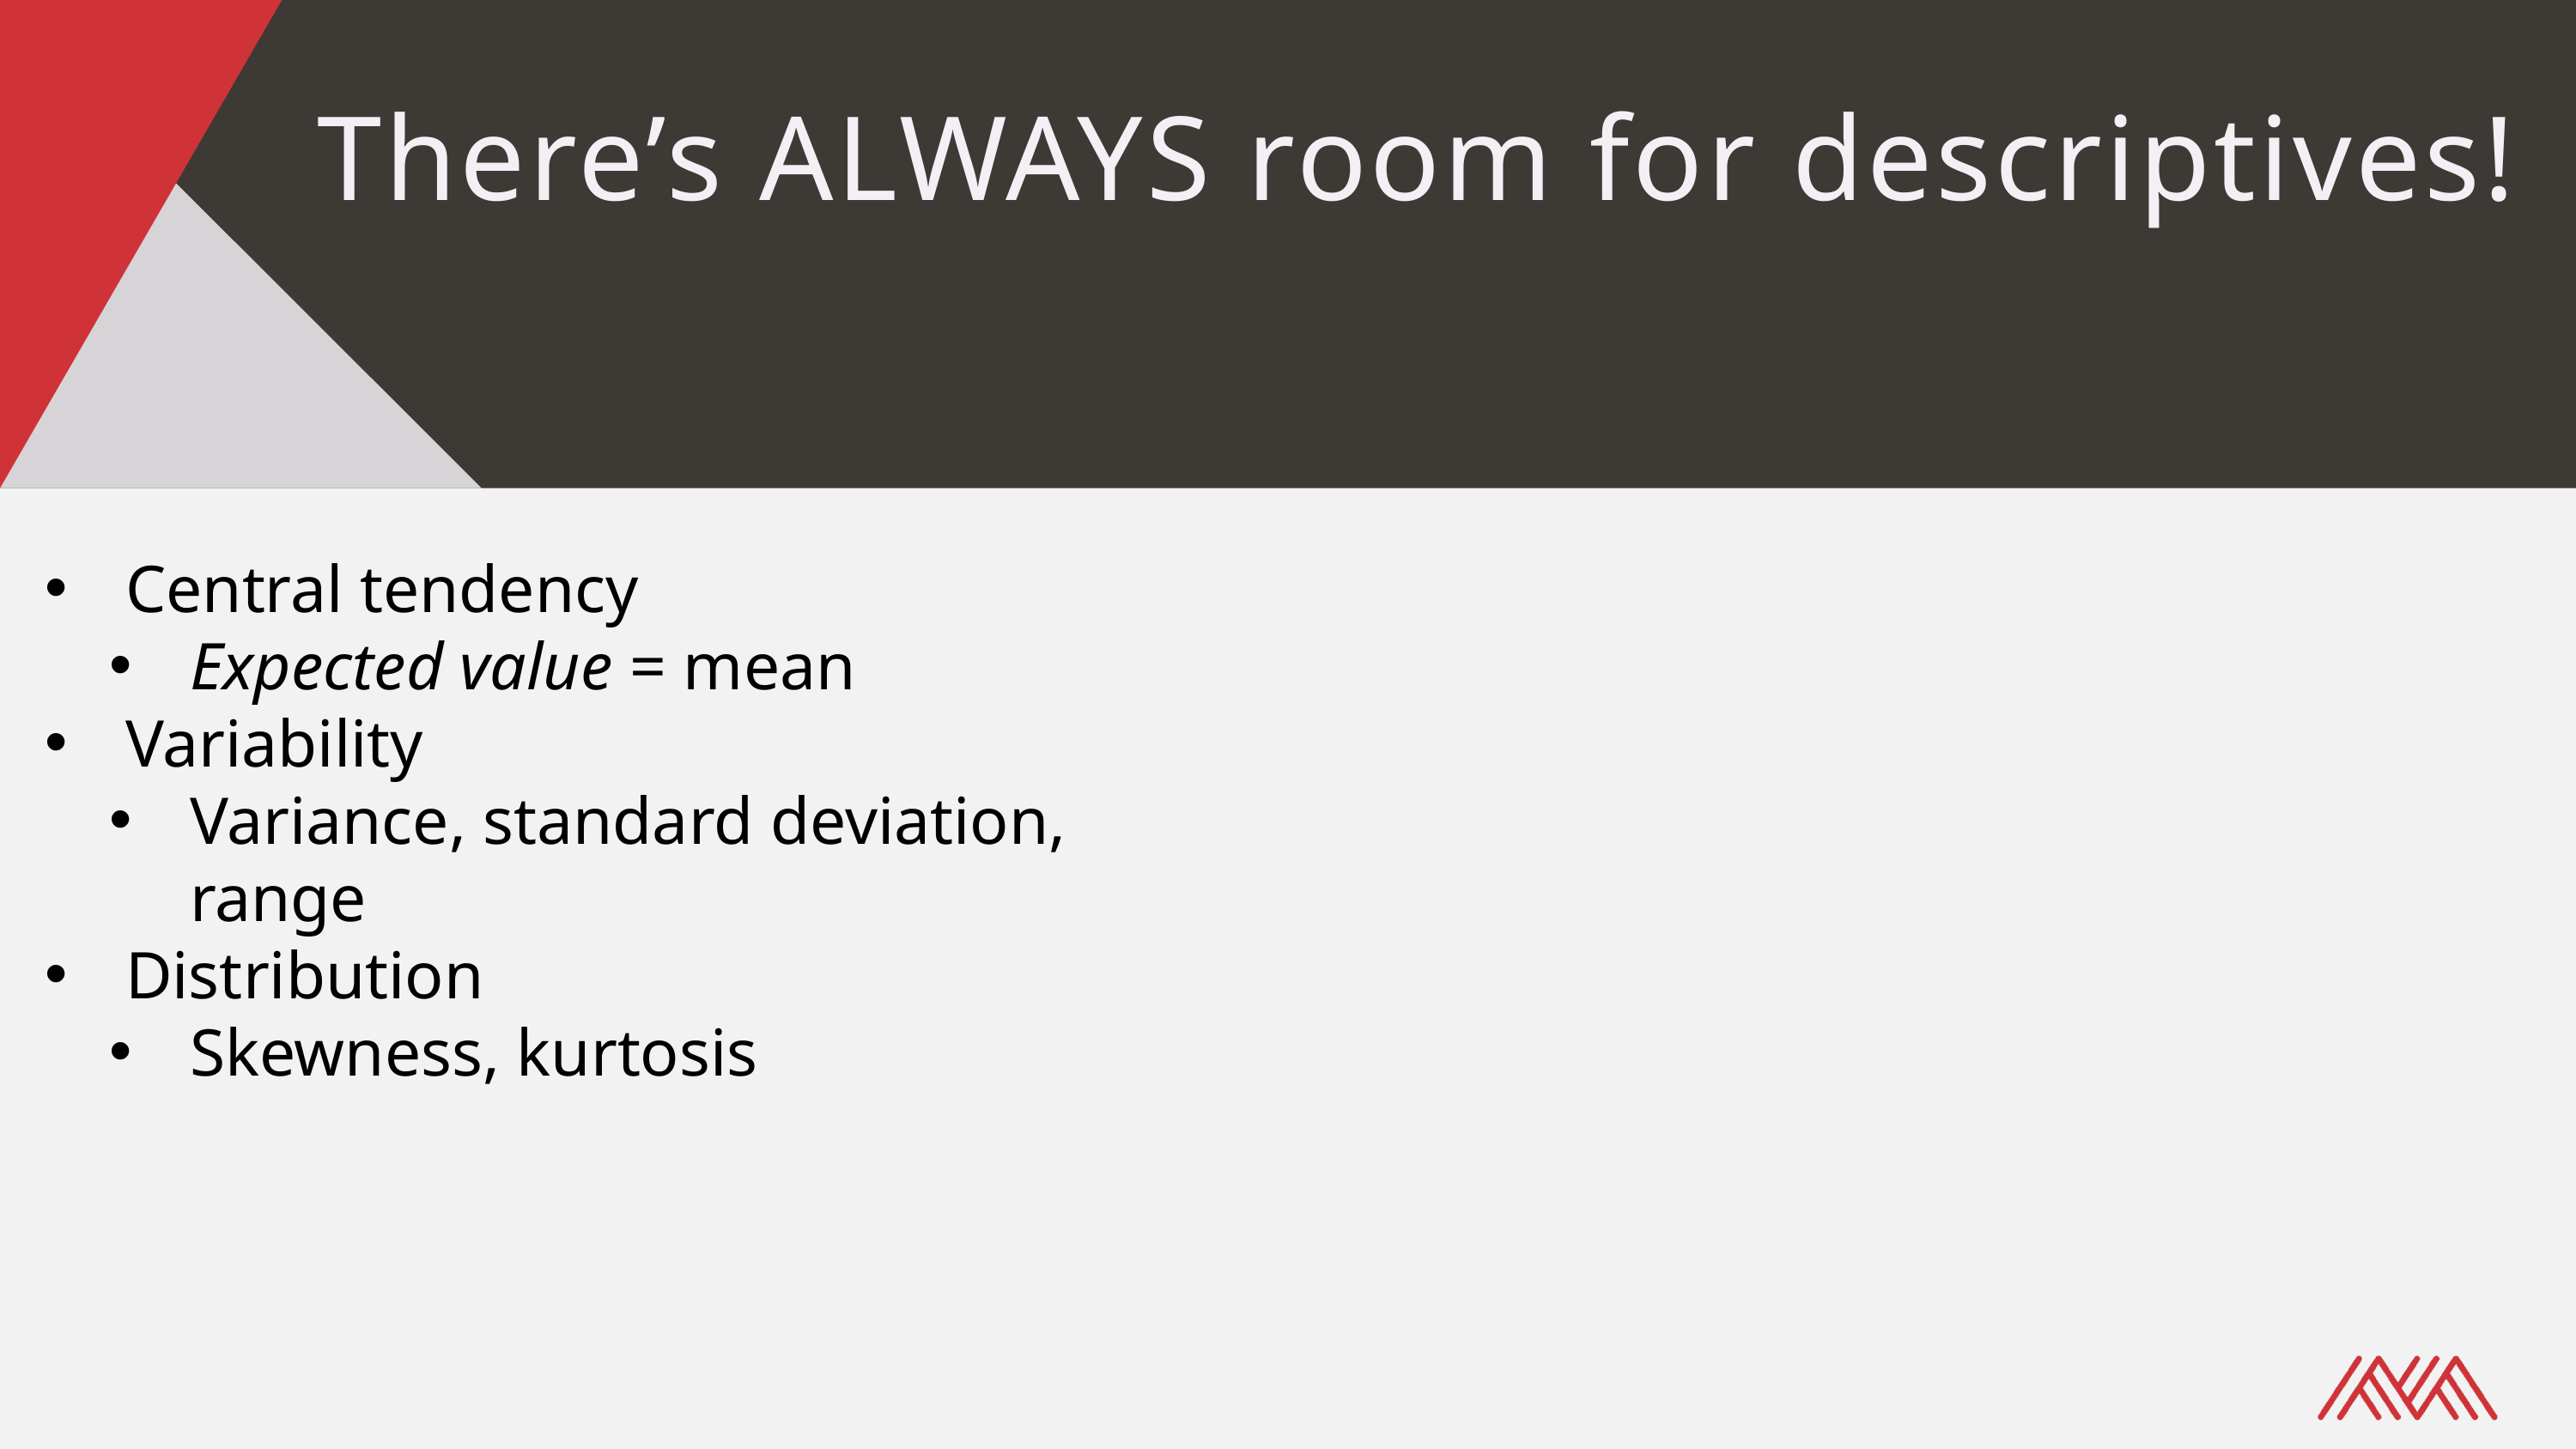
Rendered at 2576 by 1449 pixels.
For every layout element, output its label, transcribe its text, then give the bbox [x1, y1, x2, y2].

text_box [302, 0, 2576, 488]
picture [2266, 1304, 2551, 1422]
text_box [0, 0, 298, 488]
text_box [302, 7, 483, 488]
text_box There’s ALWAYS room for descriptives! [485, 61, 2519, 224]
text_box Central tendency Expected value = mean Variability Variance, standard deviation, range Distribution Skewness, kurtosis [32, 542, 1181, 1095]
